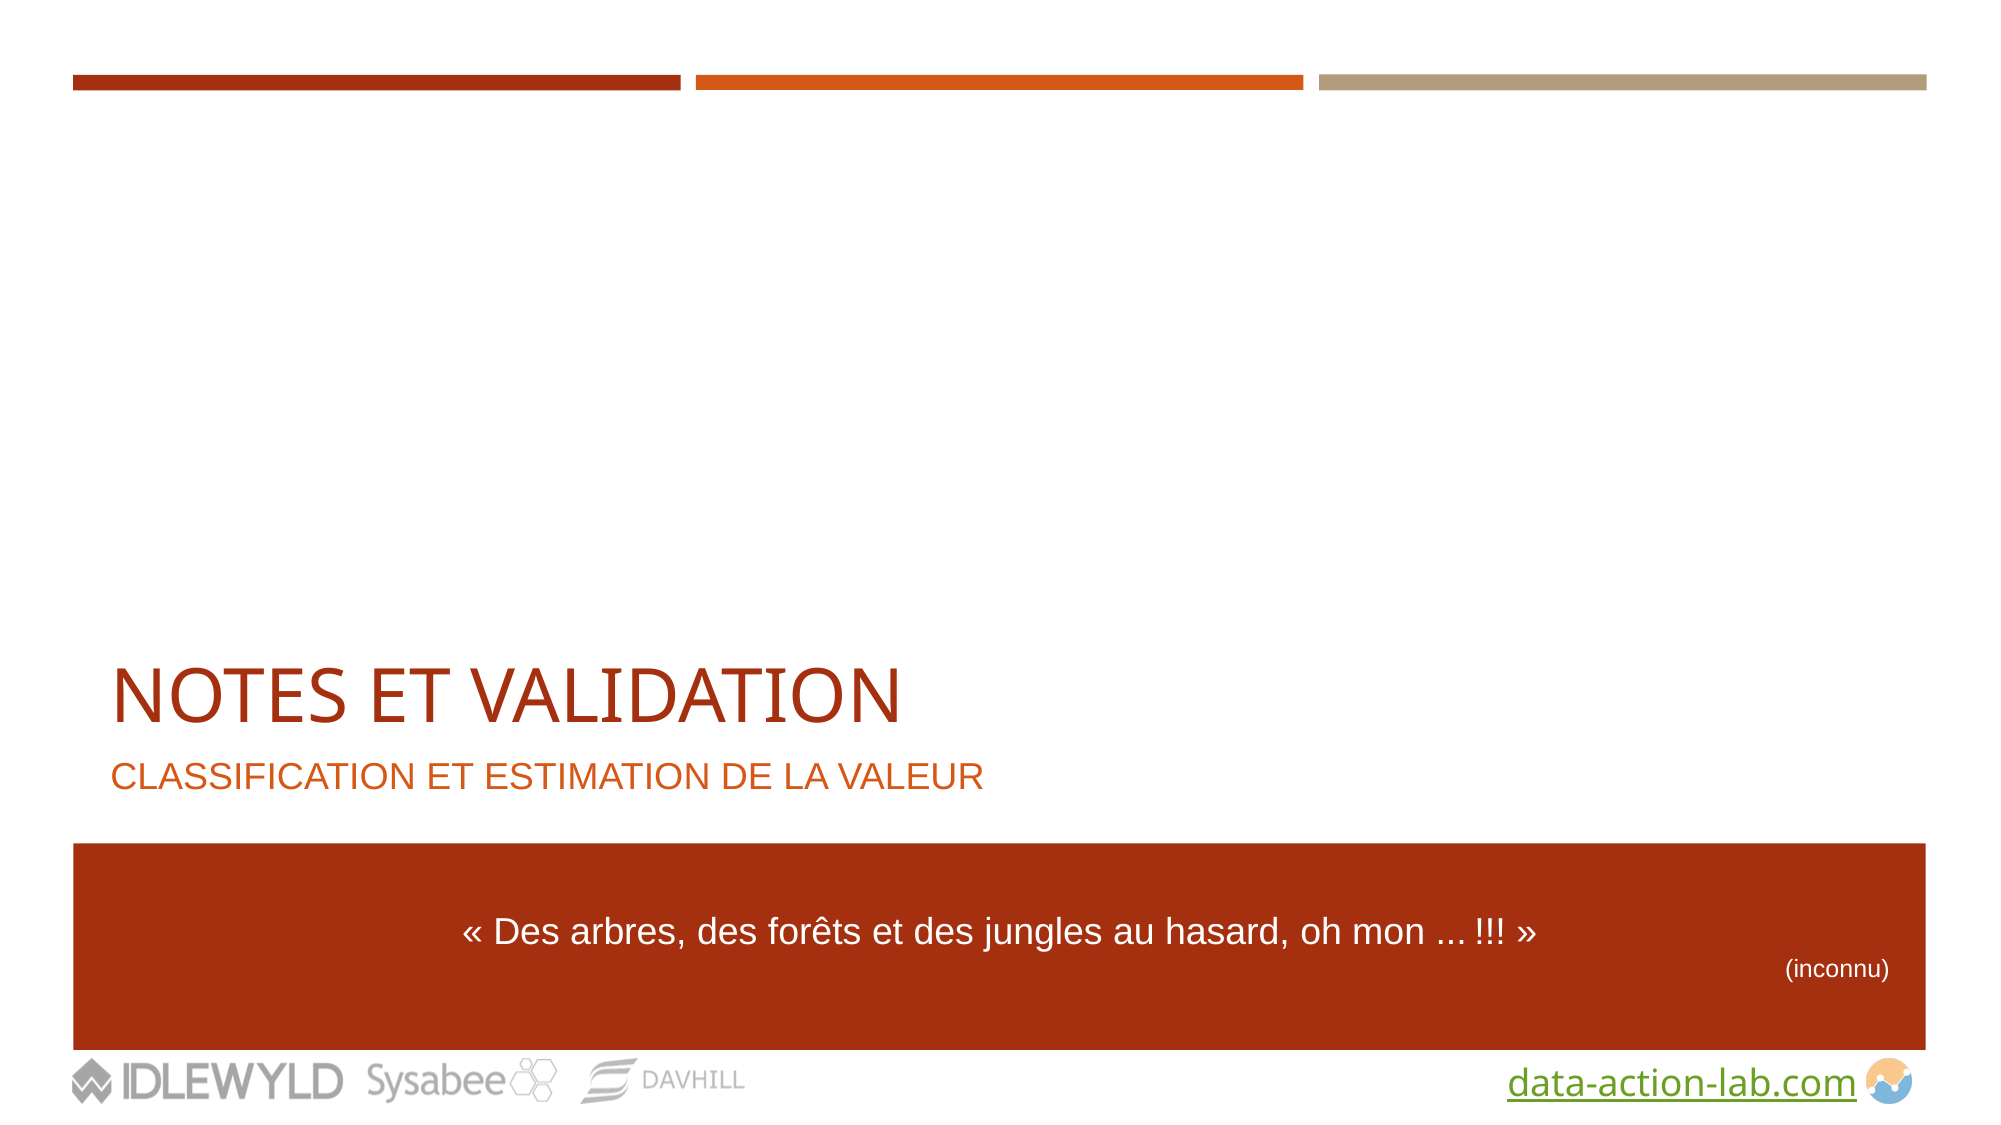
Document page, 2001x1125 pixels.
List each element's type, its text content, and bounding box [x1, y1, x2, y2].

title NOTES ET VALIDATION [95, 499, 1905, 744]
picture [72, 1058, 745, 1104]
text_box « Des arbres, des forêts et des jungles au hasard, oh mon ... !!! » (inconnu) [95, 899, 1905, 991]
list CLASSIFICATION ET ESTIMATION DE LA VALEUR [95, 744, 1905, 844]
